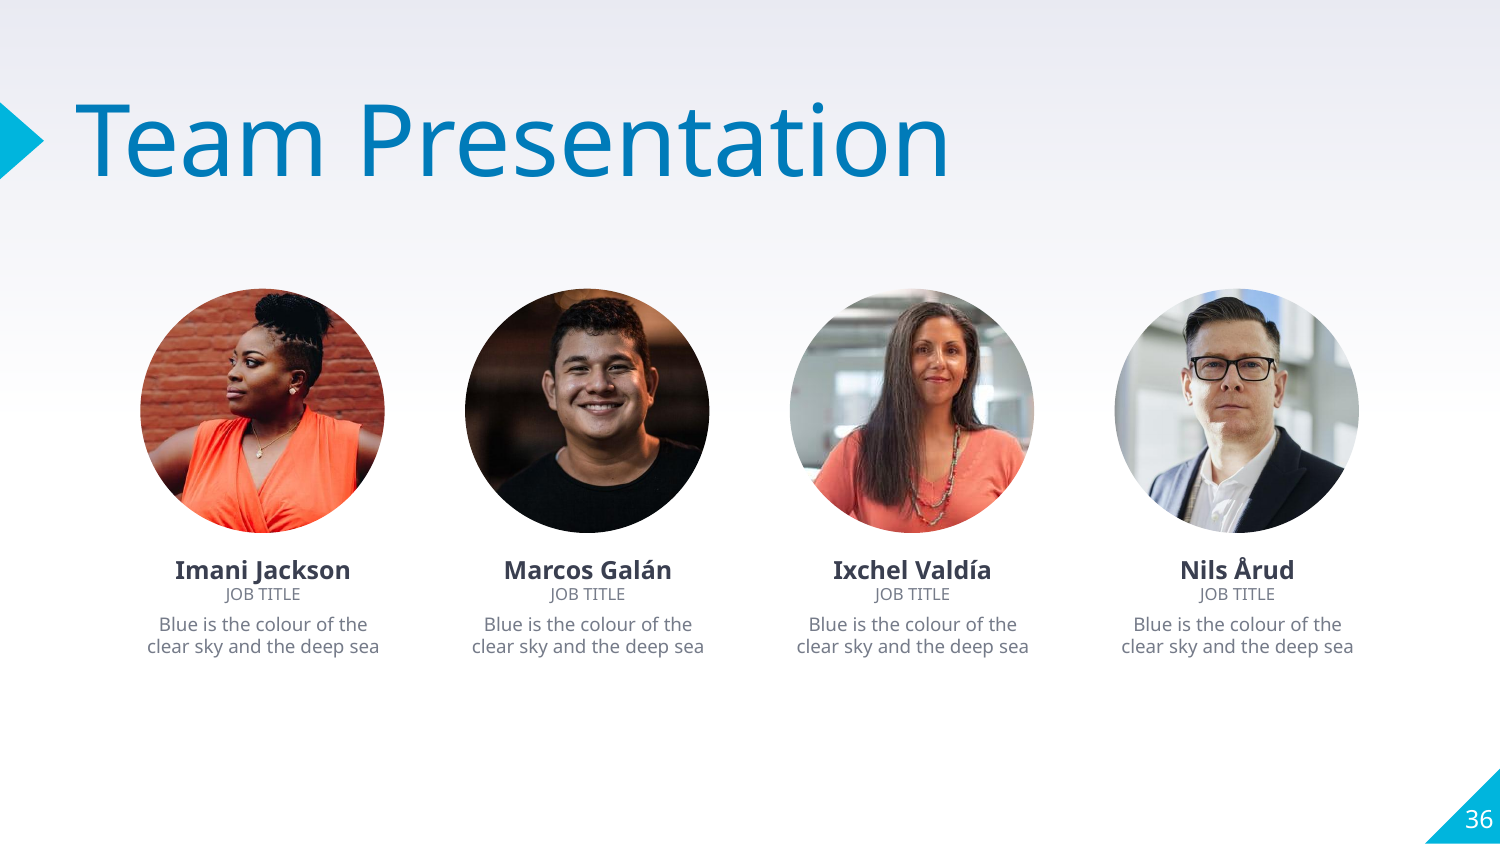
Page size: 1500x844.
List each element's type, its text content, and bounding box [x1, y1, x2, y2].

picture [1114, 288, 1360, 534]
text_box Marcos Galán JOB TITLE Blue is the colour of the clear sky and the deep sea [465, 554, 711, 675]
text_box Imani Jackson JOB TITLE Blue is the colour of the clear sky and the deep sea [141, 554, 386, 675]
picture [789, 288, 1035, 534]
picture [140, 288, 385, 534]
title Team Presentation [75, 99, 1001, 277]
slide_number 36 [1418, 760, 1494, 838]
text_box Nils Årud JOB TITLE Blue is the colour of the clear sky and the deep sea [1115, 554, 1360, 675]
picture [464, 288, 710, 534]
text_box Ixchel Valdía JOB TITLE Blue is the colour of the clear sky and the deep sea [790, 554, 1035, 675]
